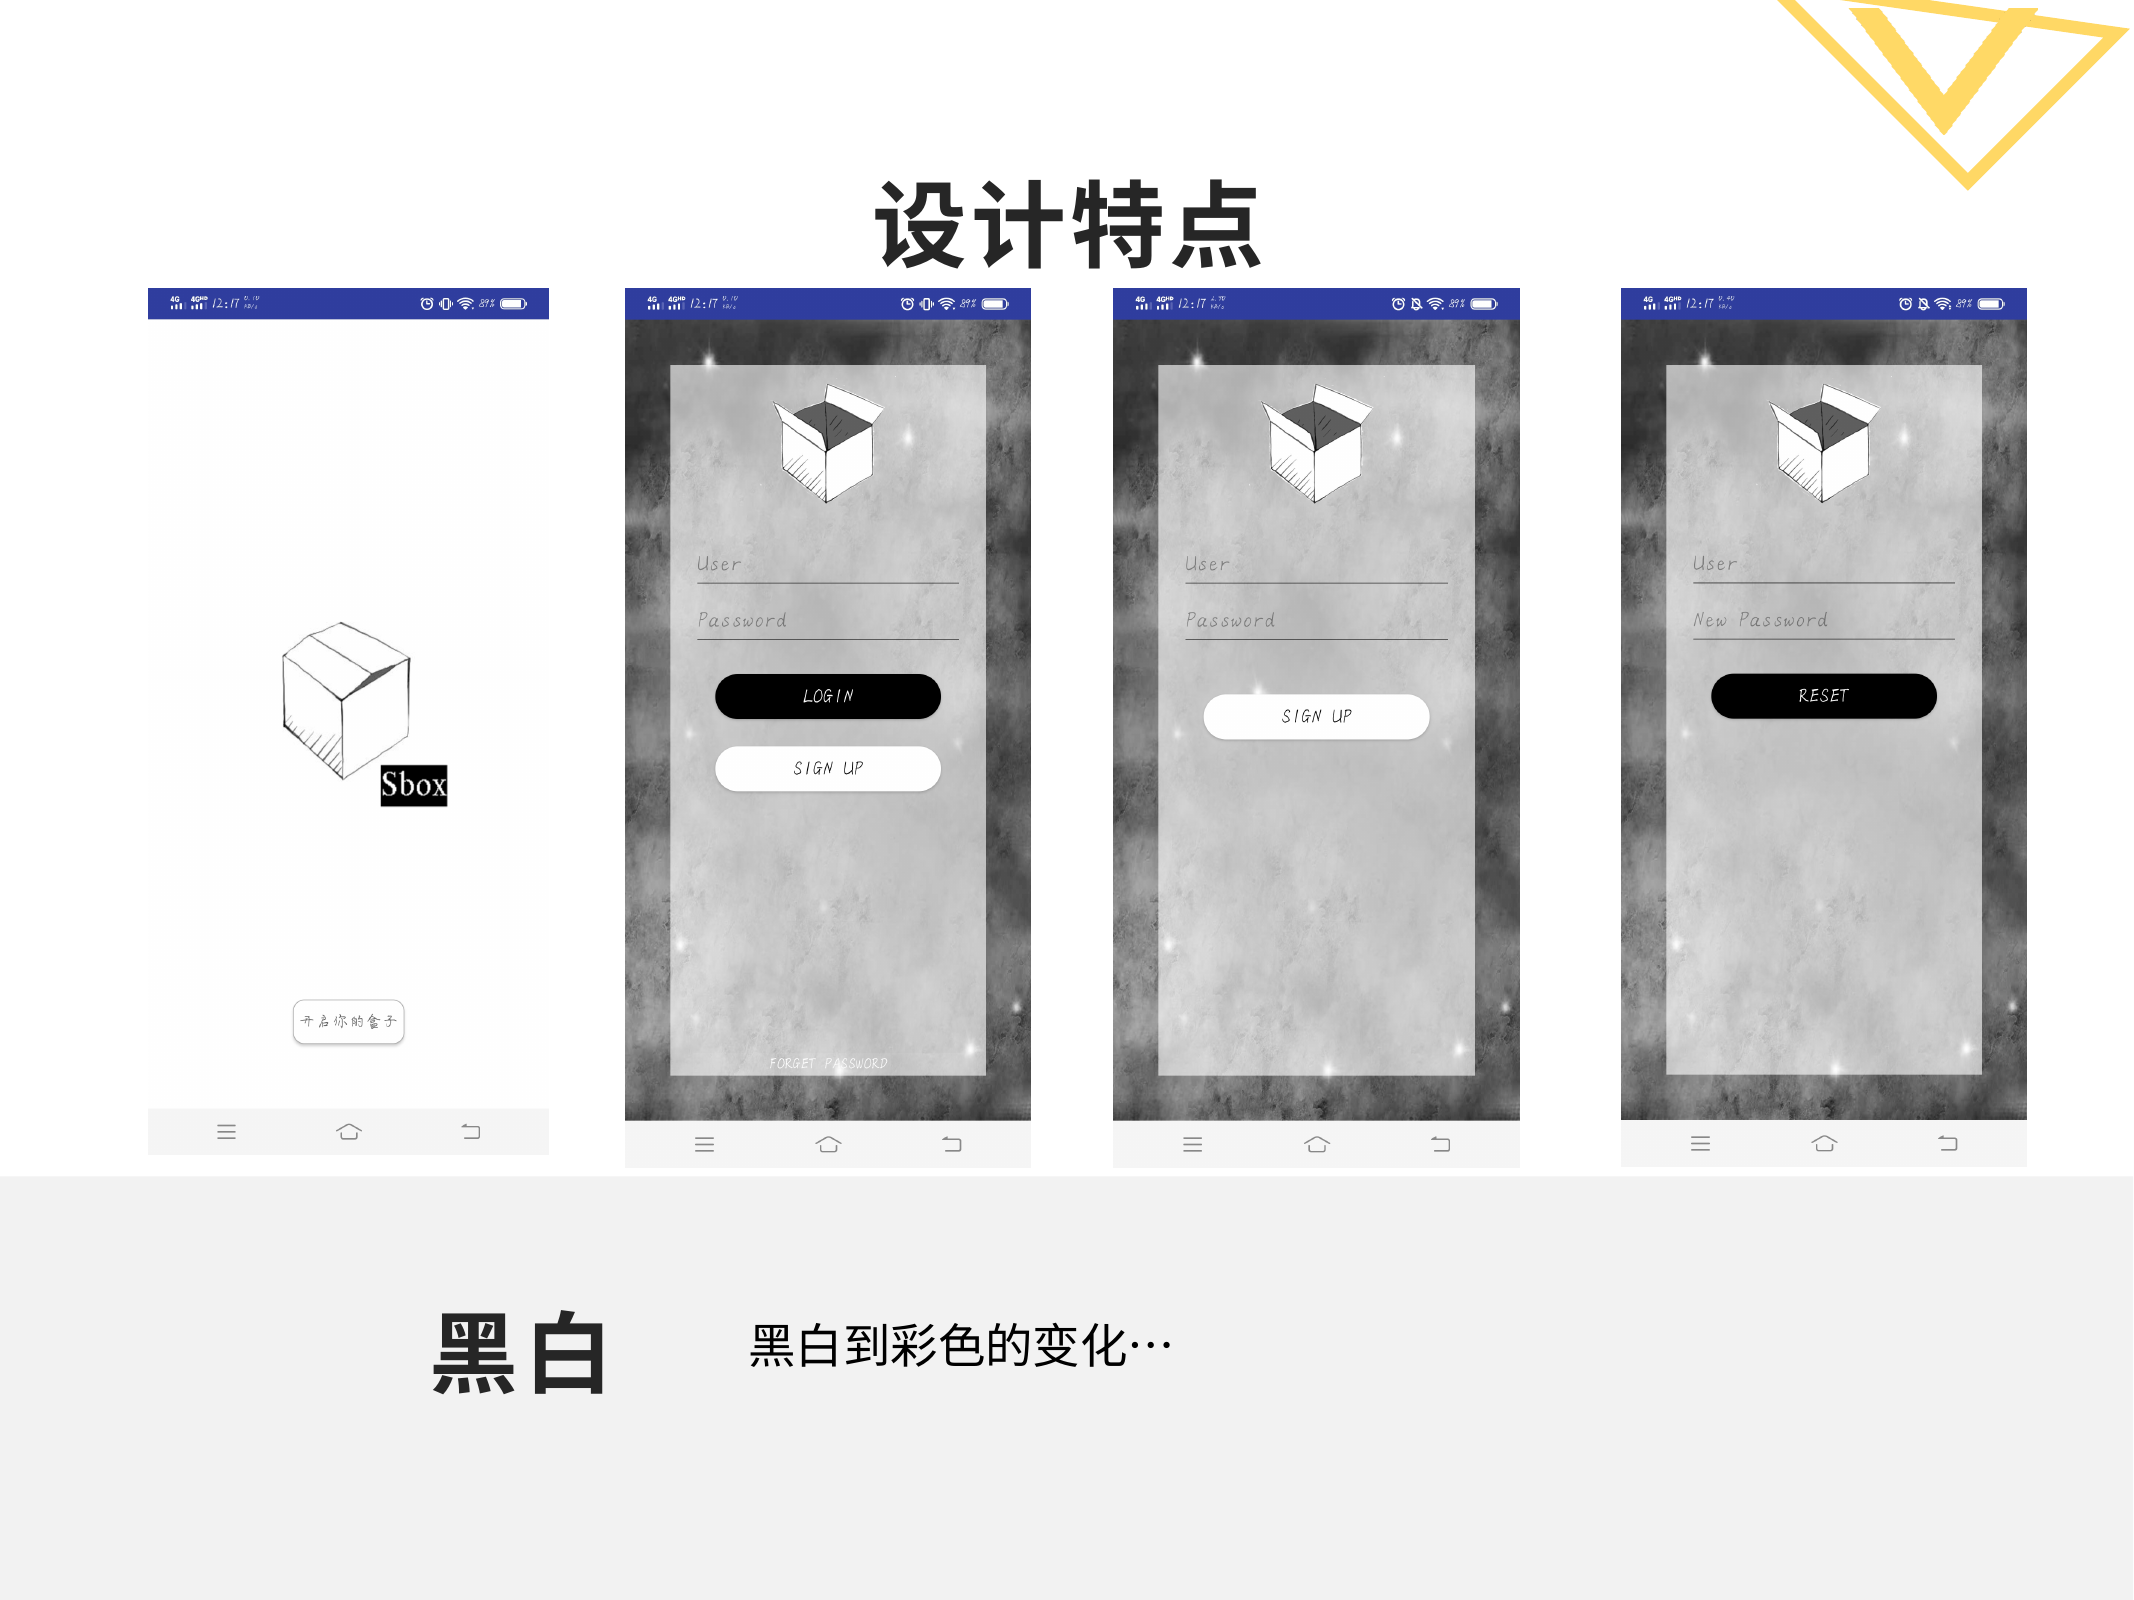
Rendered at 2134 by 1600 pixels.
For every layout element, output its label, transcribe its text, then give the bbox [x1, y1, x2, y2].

picture [148, 288, 549, 1155]
picture [1621, 288, 2027, 1167]
text_box 黑白 [414, 1210, 1242, 1413]
title 设计特点 [105, 156, 2027, 289]
picture [625, 288, 1031, 1168]
list 黑白到彩色的变化… [731, 1316, 1902, 1524]
picture [1113, 288, 1520, 1168]
